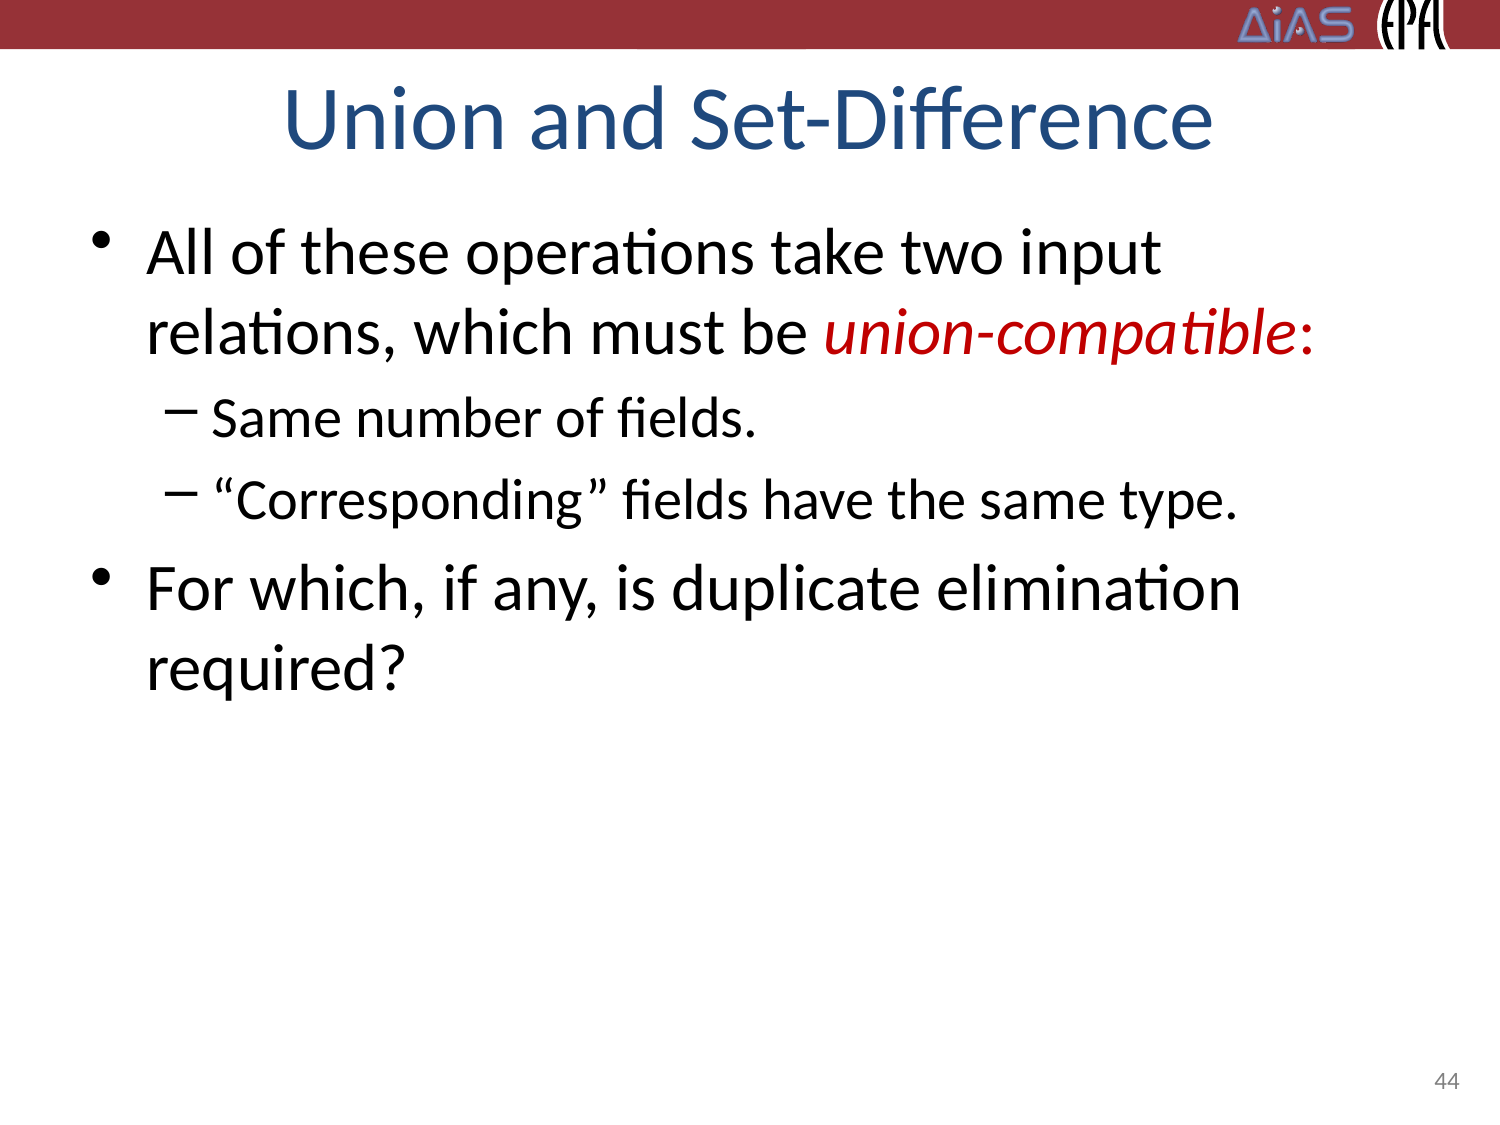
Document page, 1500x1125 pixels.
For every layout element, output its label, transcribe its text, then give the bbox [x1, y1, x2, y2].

title Union and Set-Difference [0, 44, 1500, 176]
slide_number 44 [1074, 1024, 1476, 1103]
list All of these operations take two input relations, which must be union-compatible: Same number of fields. “Corresponding” fields have the same type. For which, if any, is duplicate elimination required? [74, 199, 1426, 1006]
picture [1234, 3, 1357, 44]
